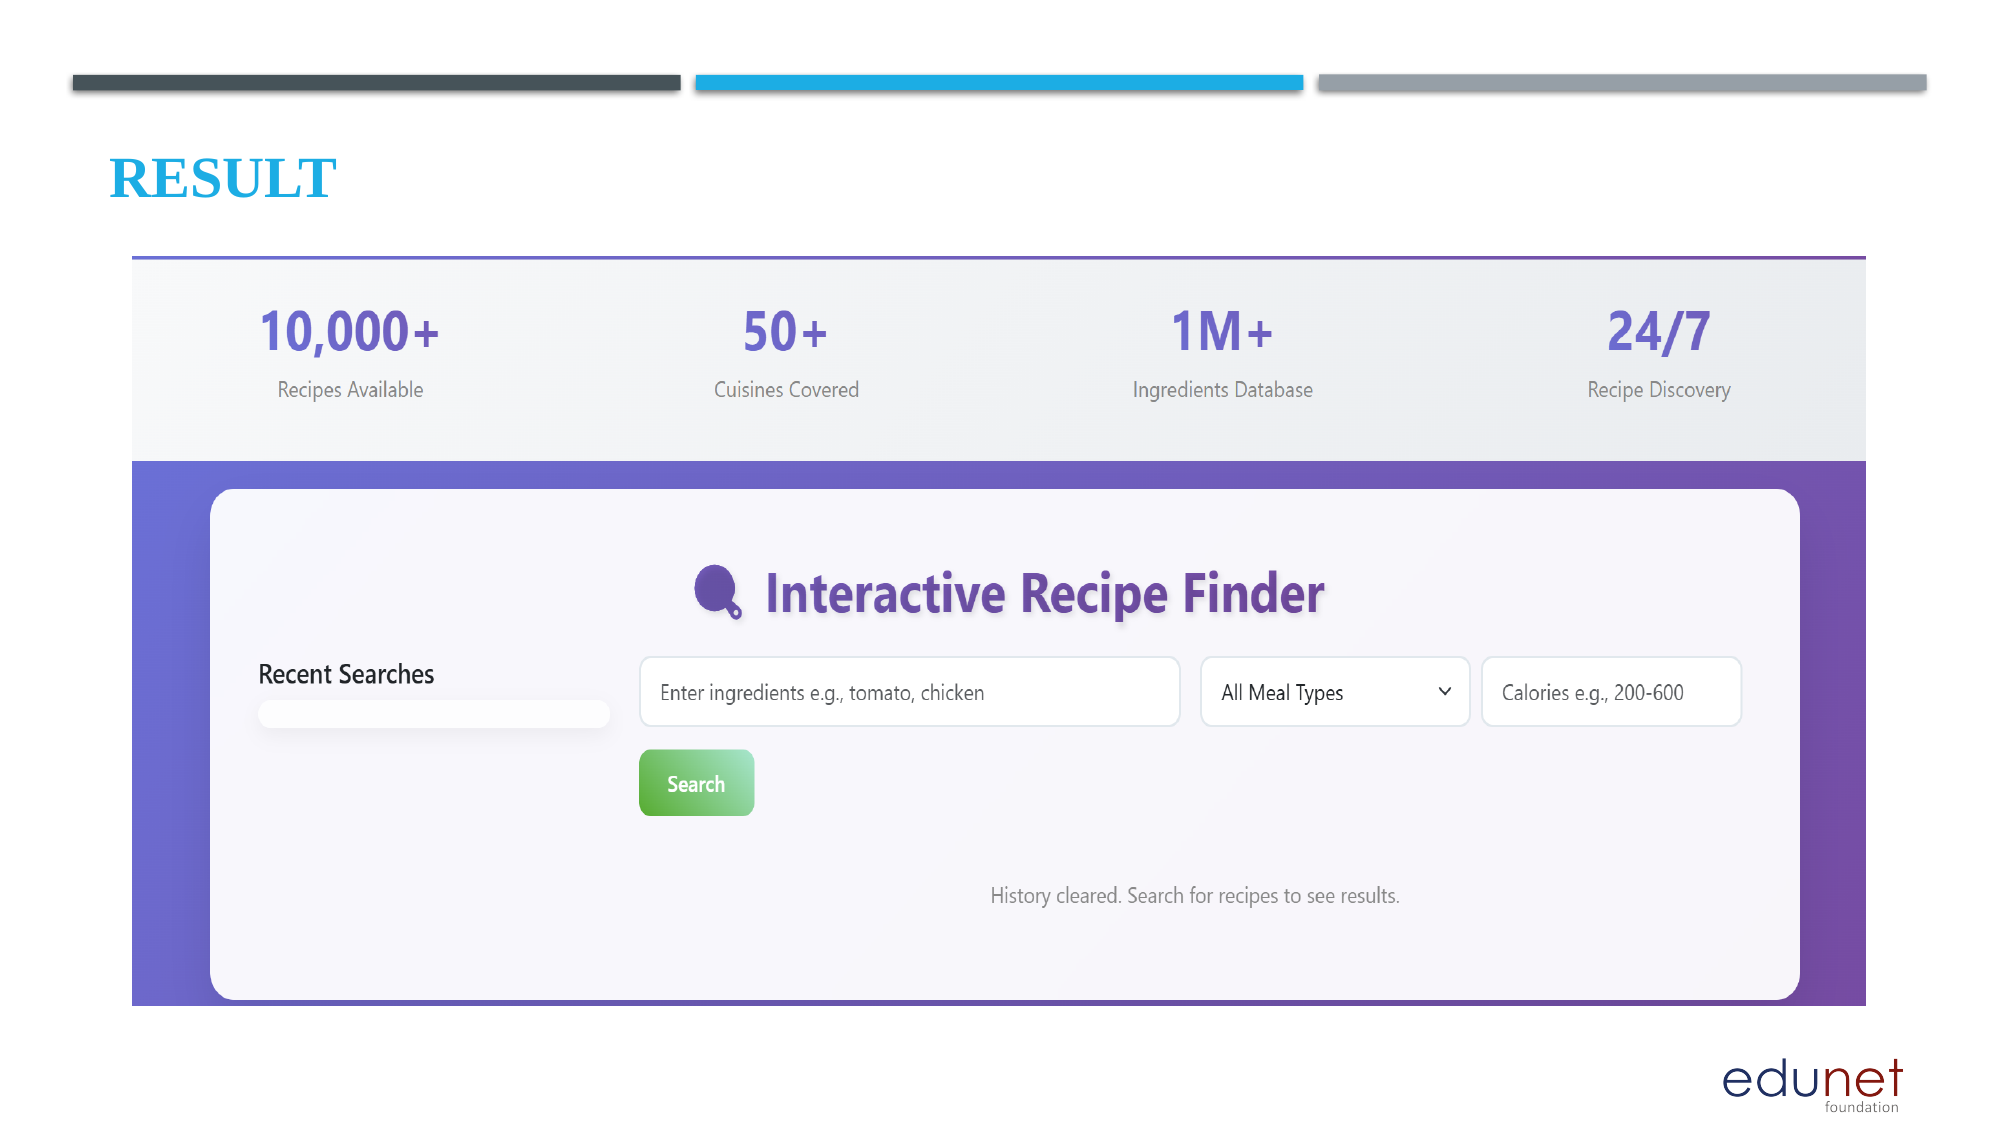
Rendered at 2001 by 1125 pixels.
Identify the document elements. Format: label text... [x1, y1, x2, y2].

picture [131, 256, 1867, 1006]
picture [1719, 1056, 1905, 1116]
title Result [94, 119, 1904, 217]
